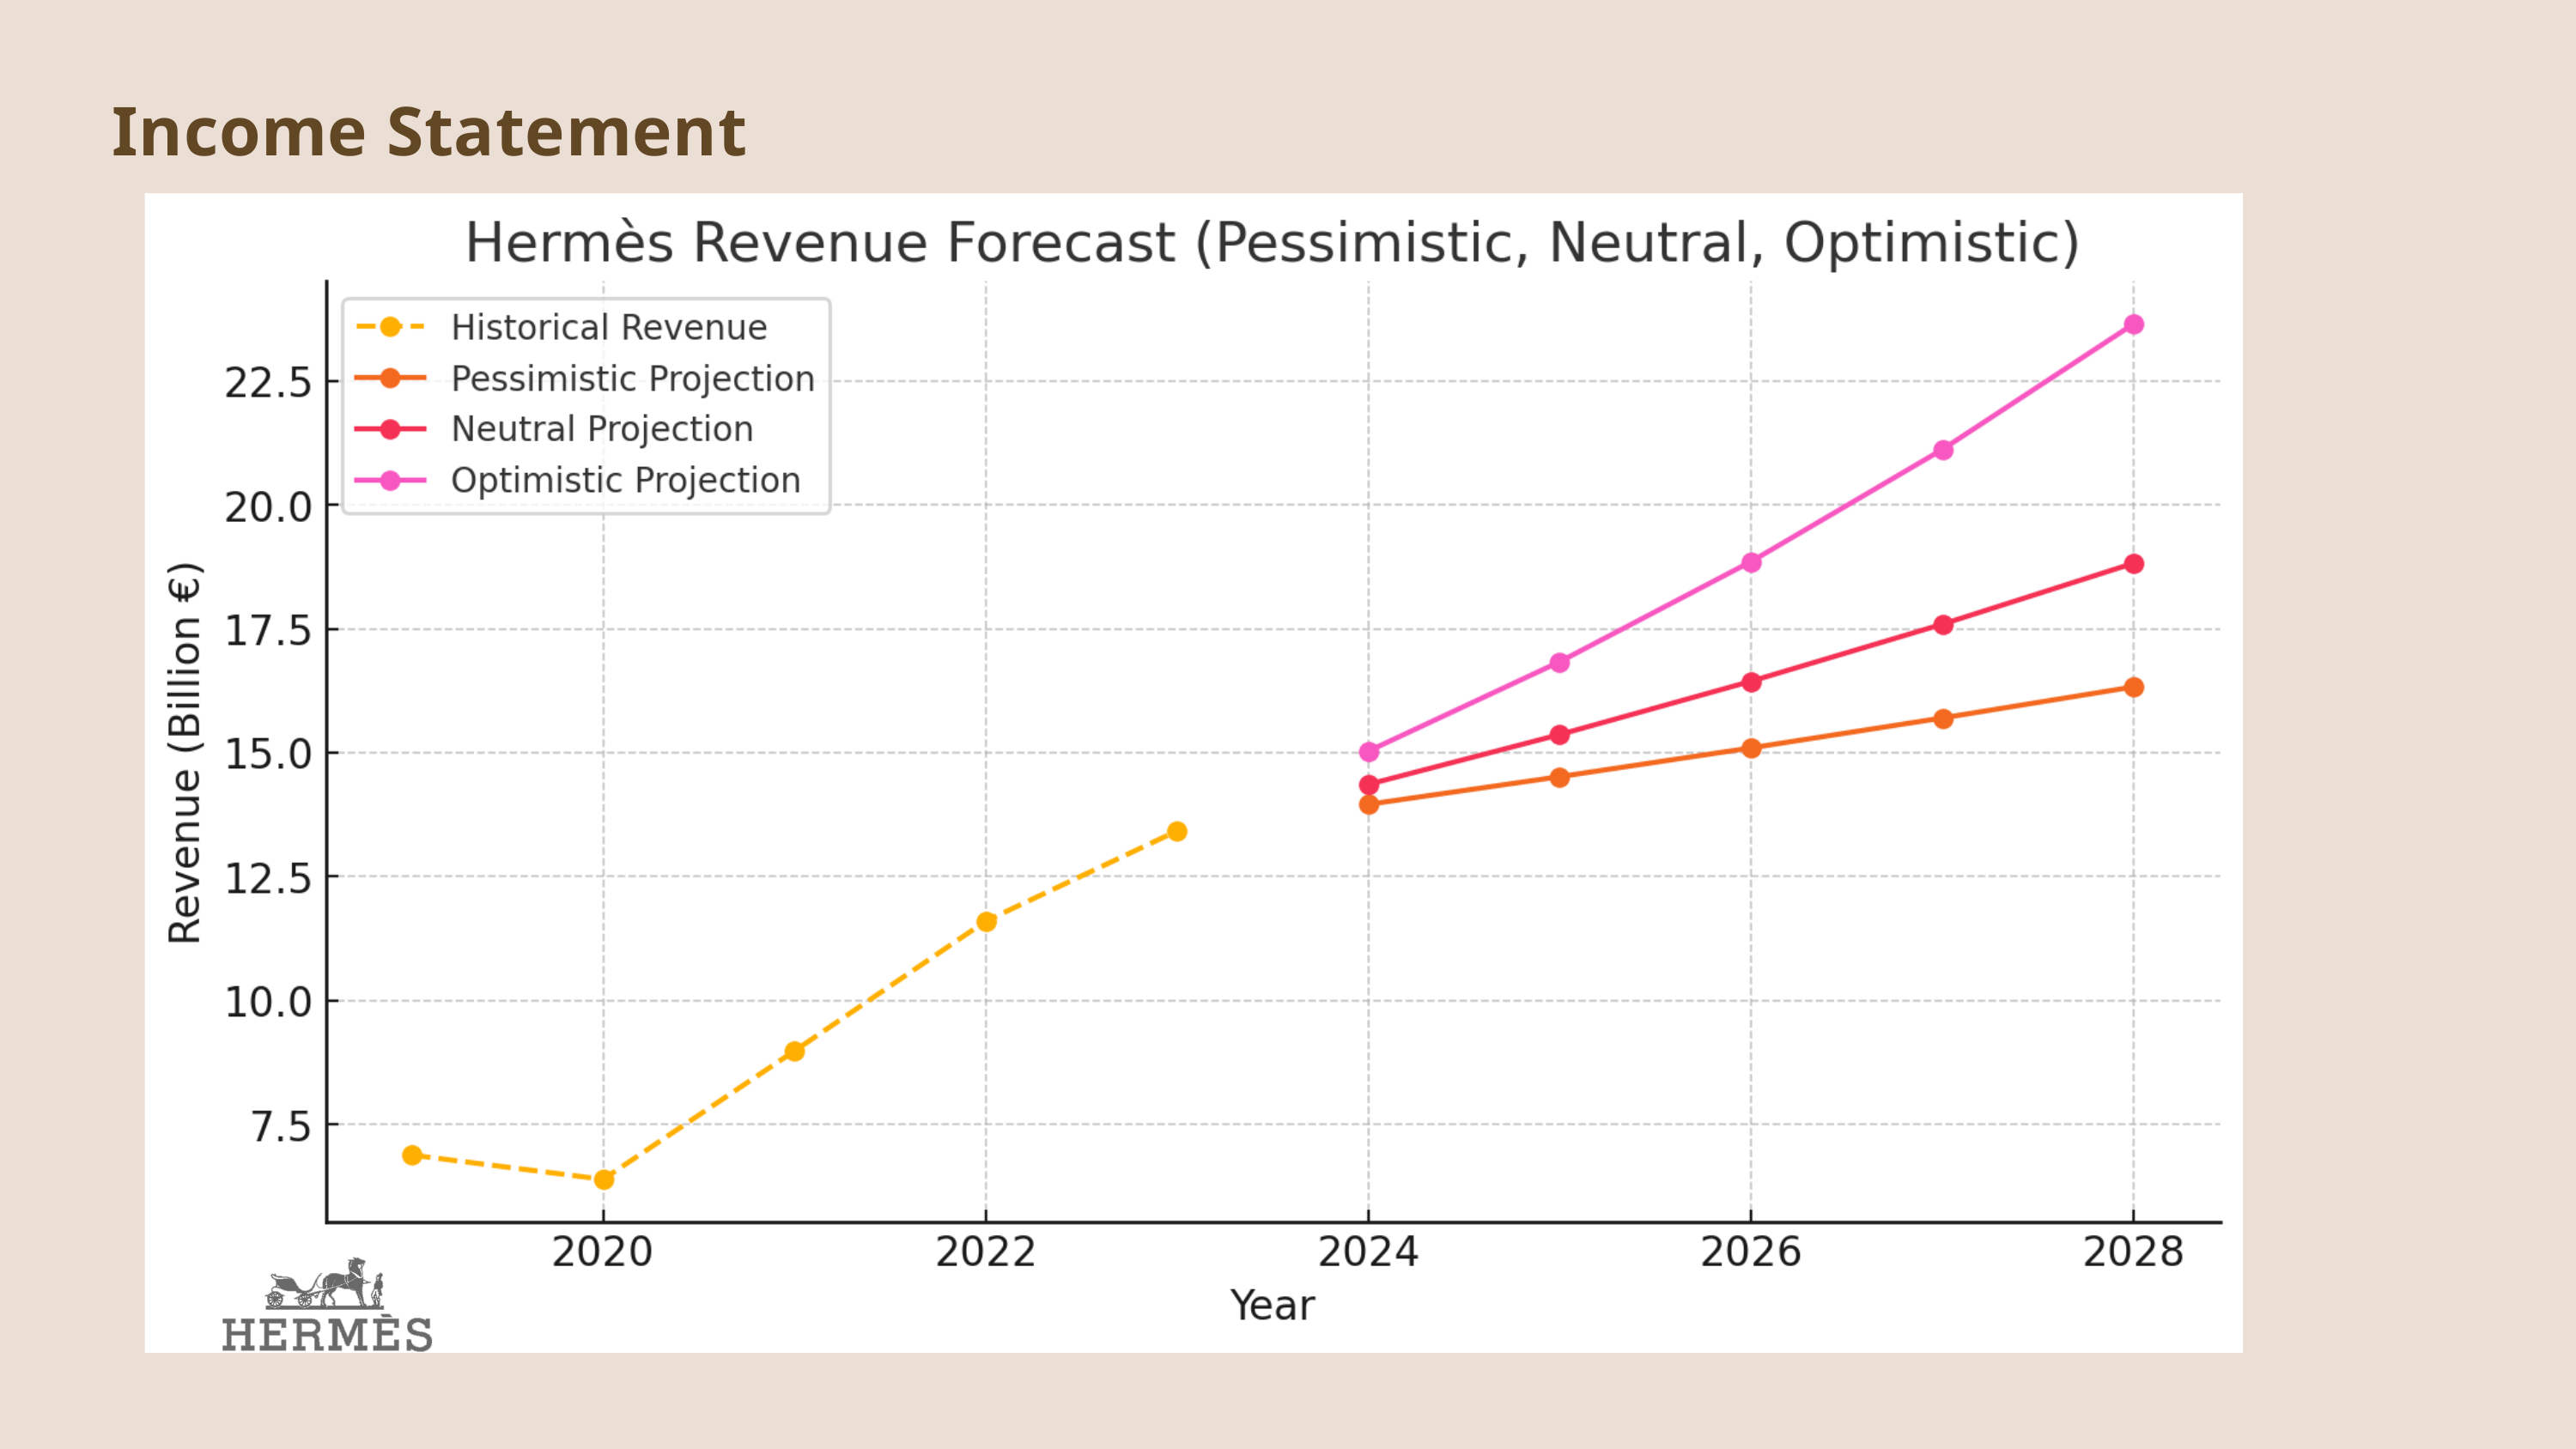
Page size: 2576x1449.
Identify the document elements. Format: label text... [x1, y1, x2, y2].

text_box [144, 193, 2244, 1353]
text_box Income Statement [112, 74, 1894, 169]
text_box [112, 1236, 543, 1372]
